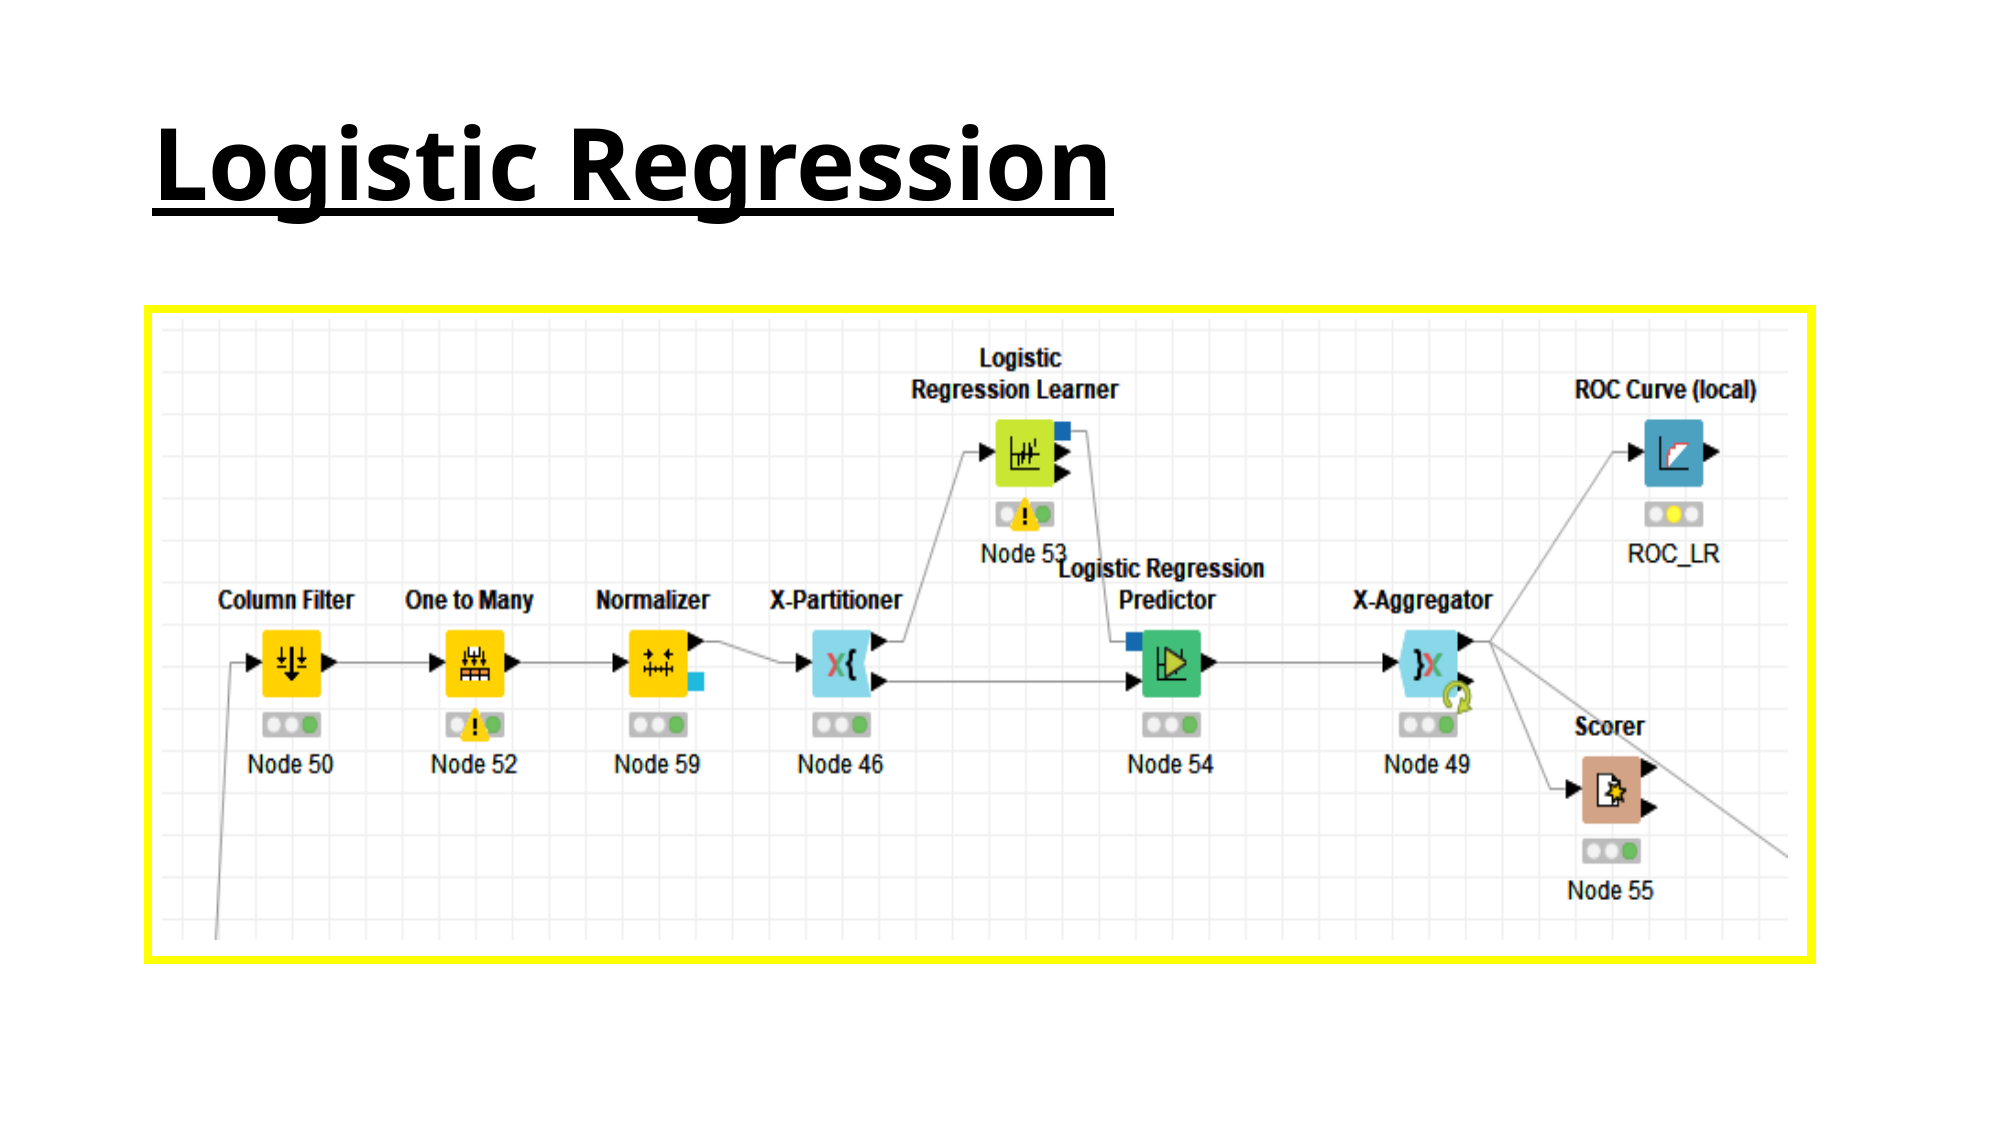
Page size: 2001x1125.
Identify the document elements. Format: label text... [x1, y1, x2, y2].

picture [162, 319, 1788, 940]
title Logistic Regression [137, 59, 1863, 278]
table_header [152, 313, 1807, 956]
